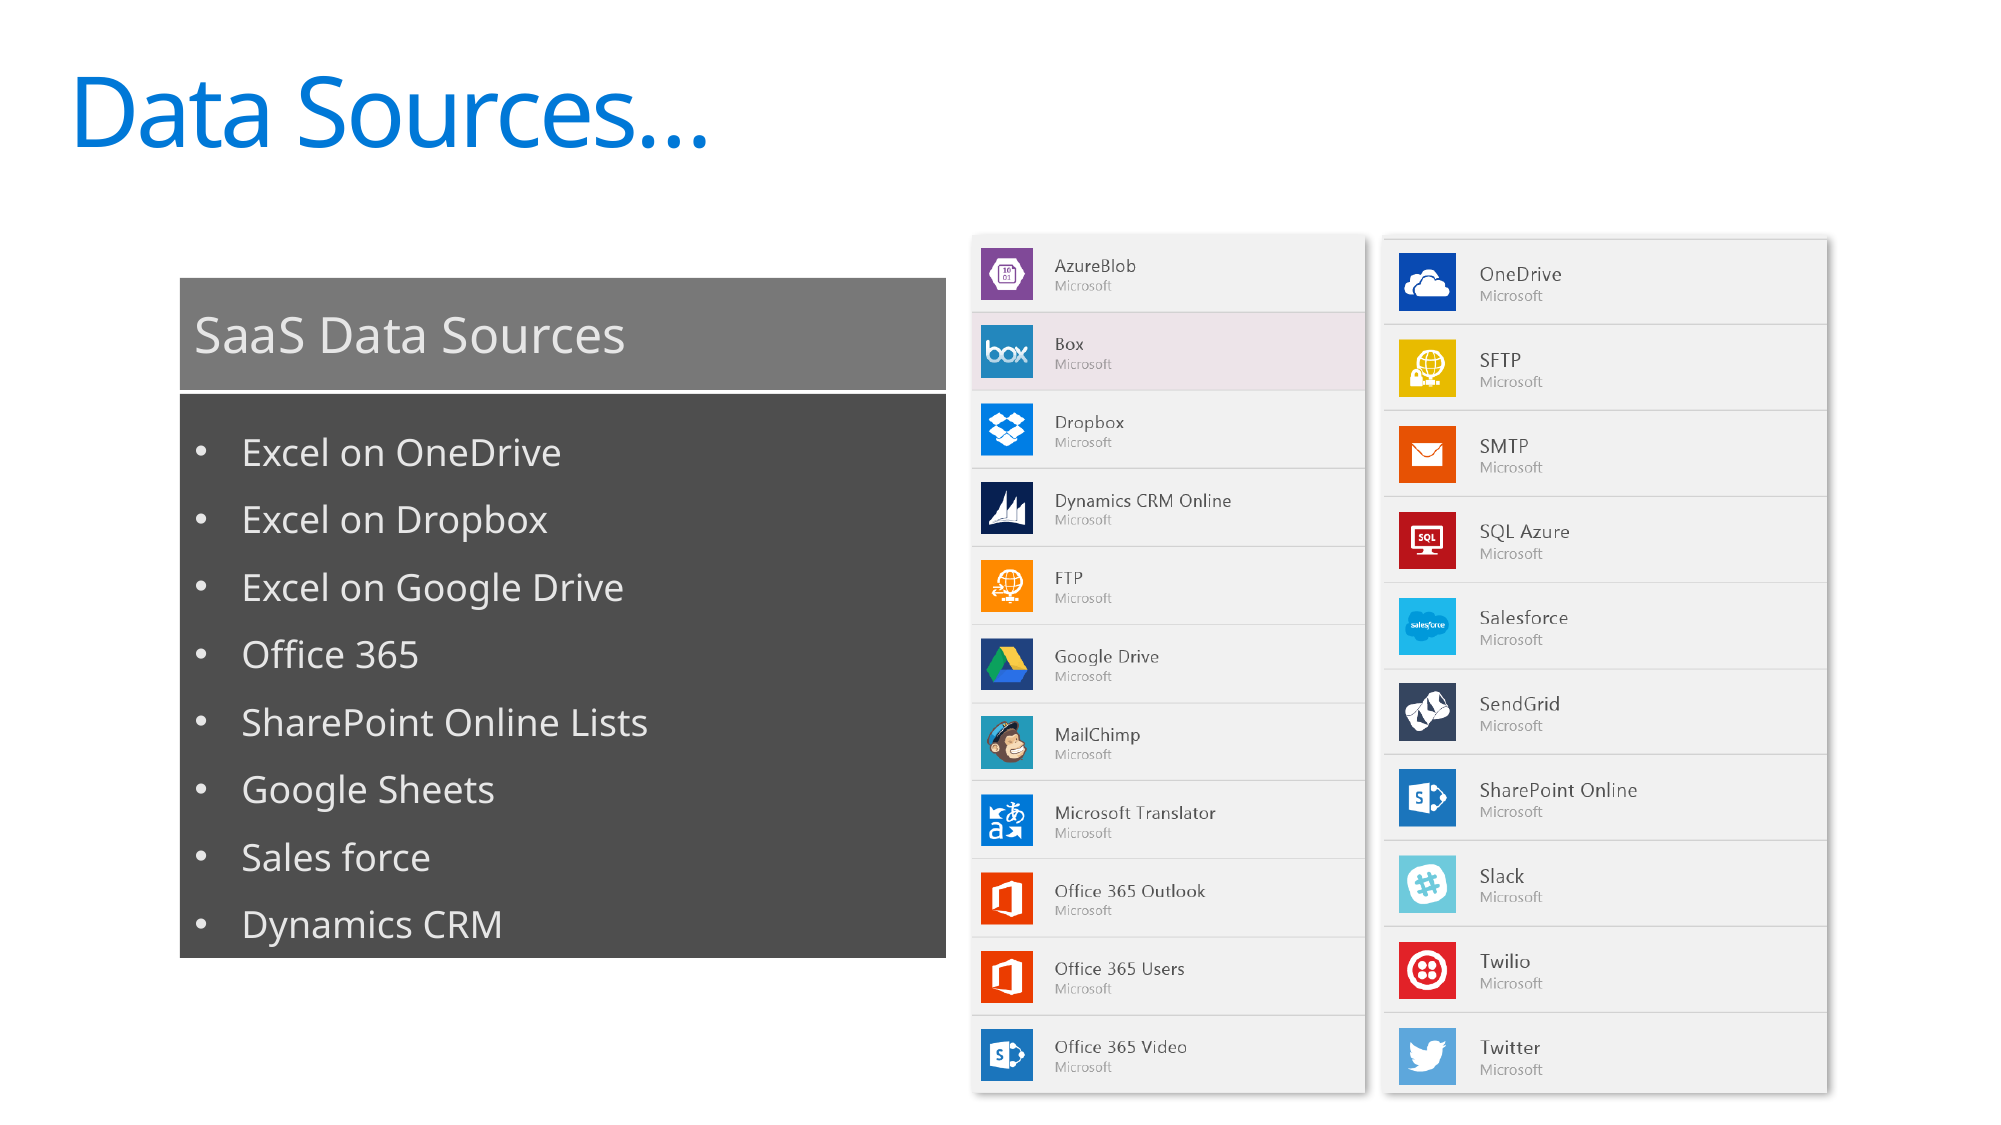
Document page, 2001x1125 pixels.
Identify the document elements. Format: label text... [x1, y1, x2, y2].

picture [1381, 235, 1828, 1094]
text_box SaaS Data Sources [179, 277, 947, 391]
title Data Sources… [44, 47, 1957, 196]
picture [971, 235, 1365, 1094]
text_box Excel on OneDrive Excel on Dropbox Excel on Google Drive Office 365 SharePoint Online Lists Google Sheets Sales force Dynamics CRM [179, 393, 947, 959]
